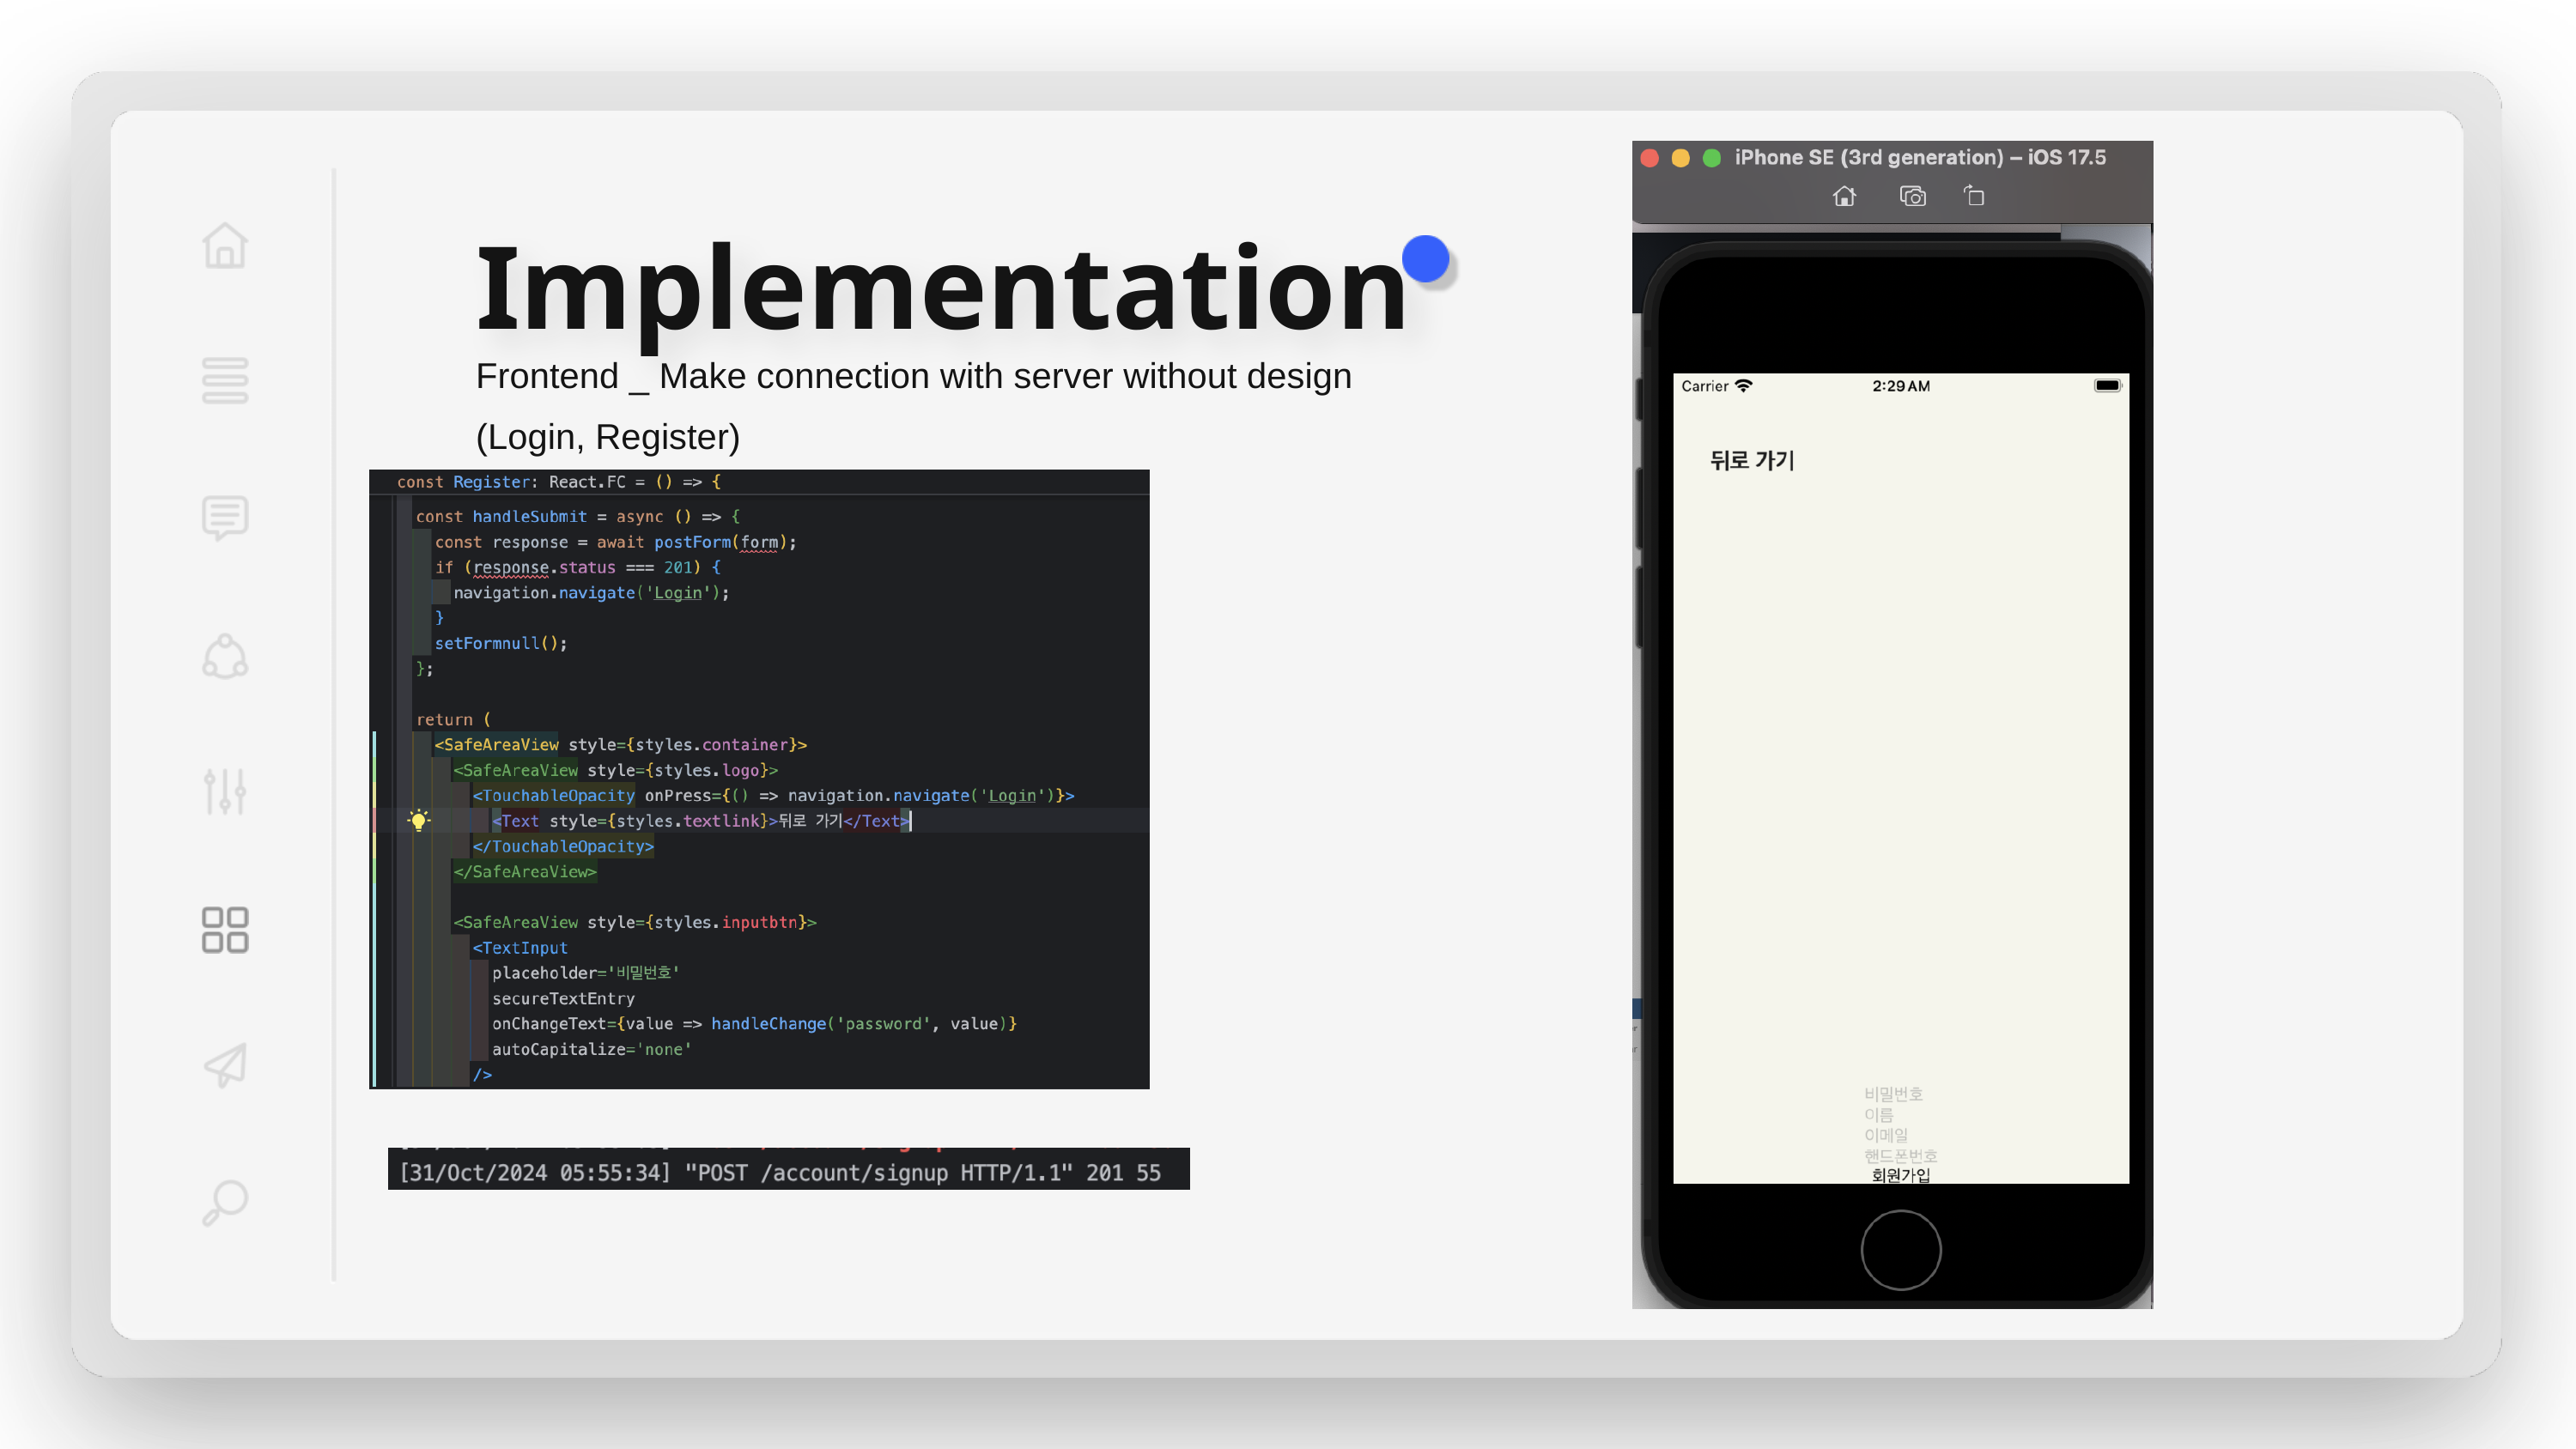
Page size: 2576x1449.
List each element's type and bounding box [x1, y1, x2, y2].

picture [0, 71, 2503, 1378]
